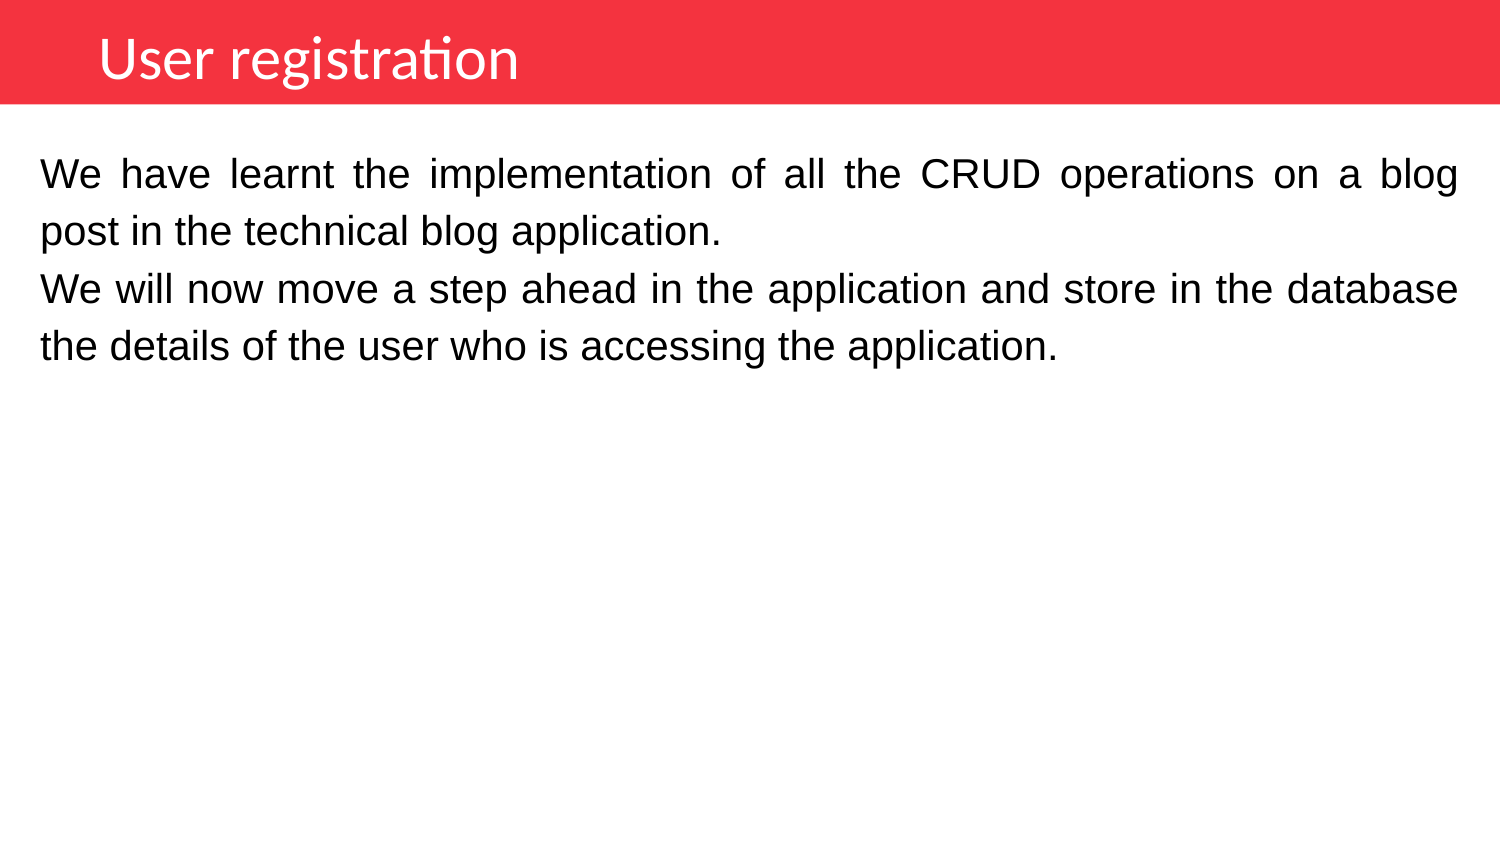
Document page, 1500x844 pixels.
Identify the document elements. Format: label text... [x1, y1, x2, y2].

text_box We have learnt the implementation of all the CRUD operations on a blog post in the technical blog application. We will now move a step ahead in the application and store in the database the details of the user who is accessing the application. [25, 123, 1475, 820]
text_box User registration [83, 2, 1289, 123]
text_box [0, 0, 1500, 105]
